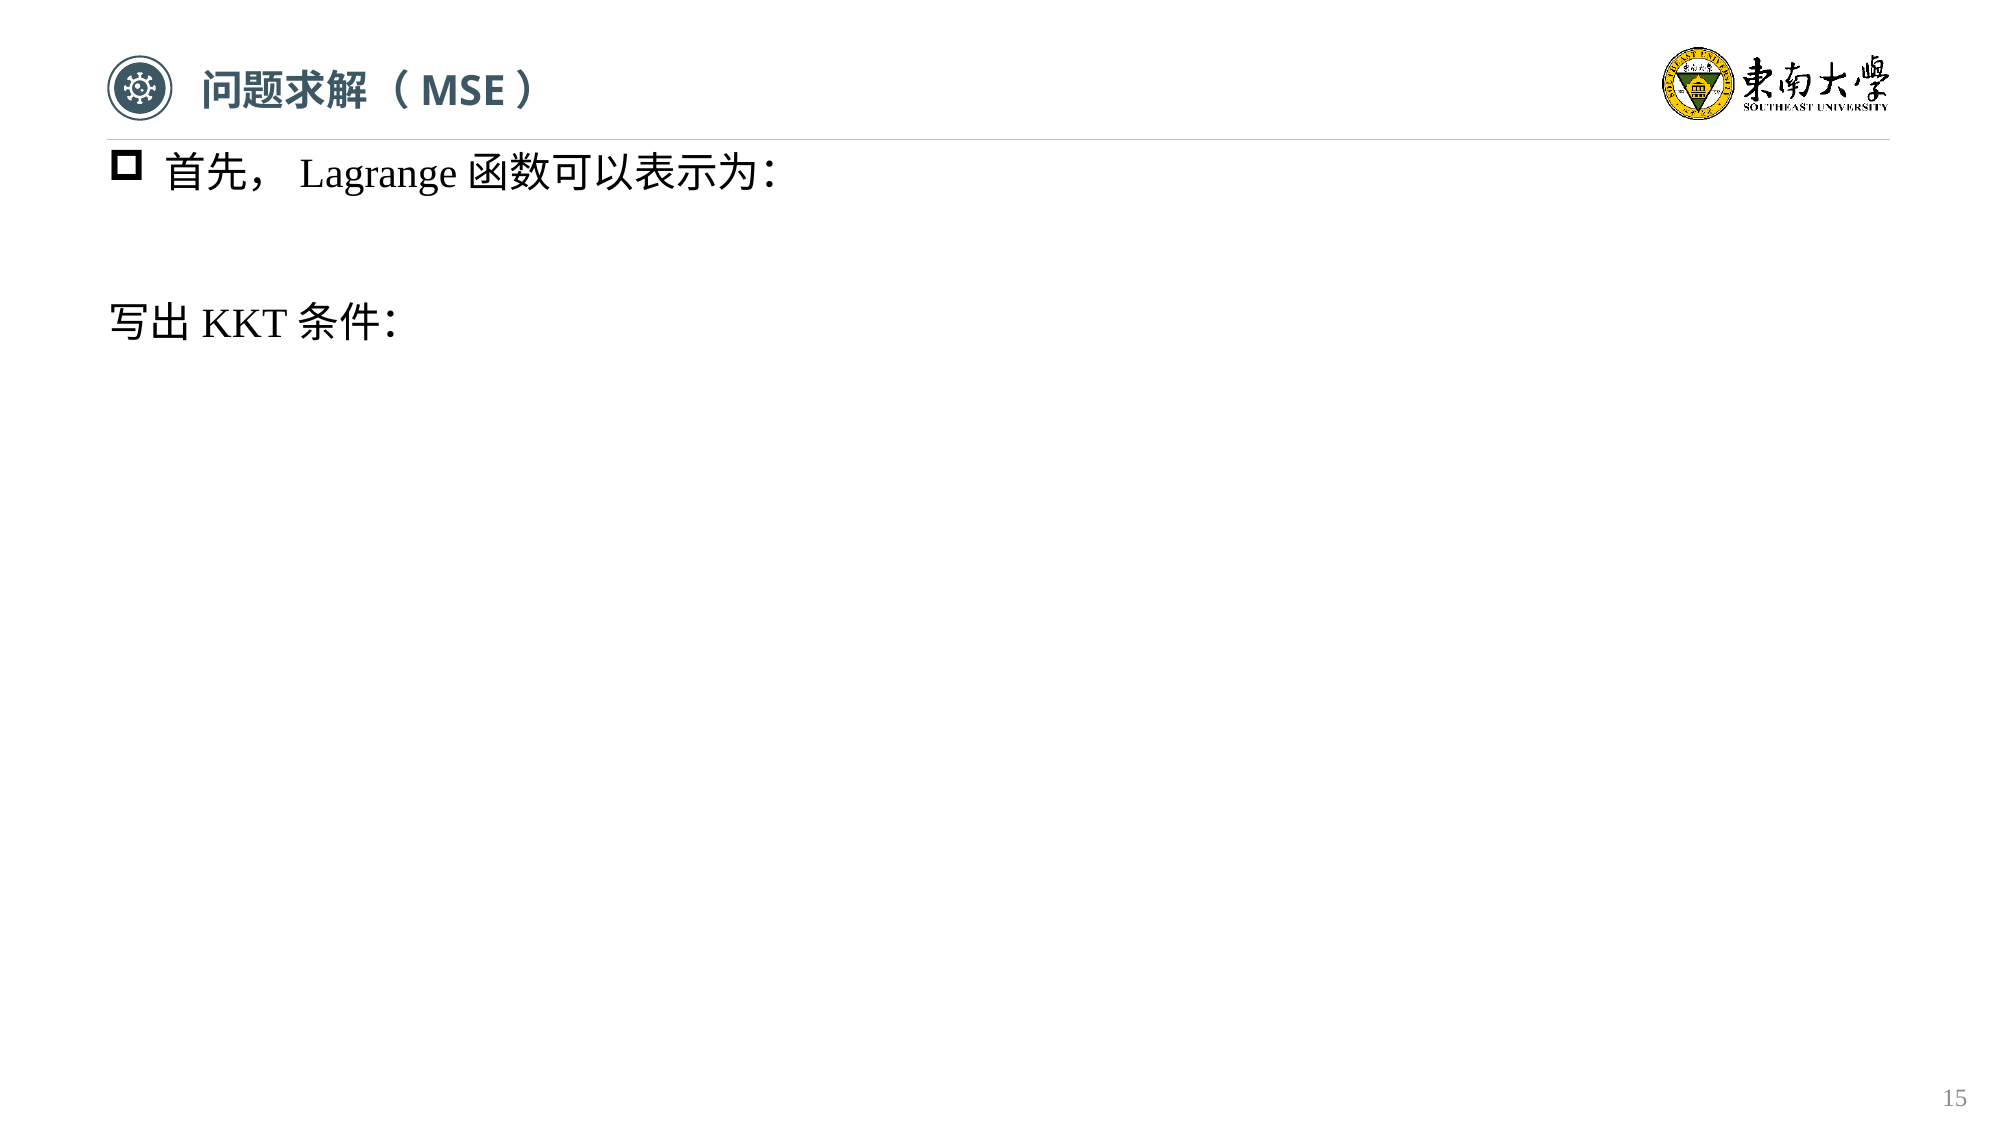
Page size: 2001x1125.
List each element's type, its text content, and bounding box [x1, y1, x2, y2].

text_box 问题求解（MSE） [201, 56, 1284, 122]
picture [1662, 47, 1889, 120]
